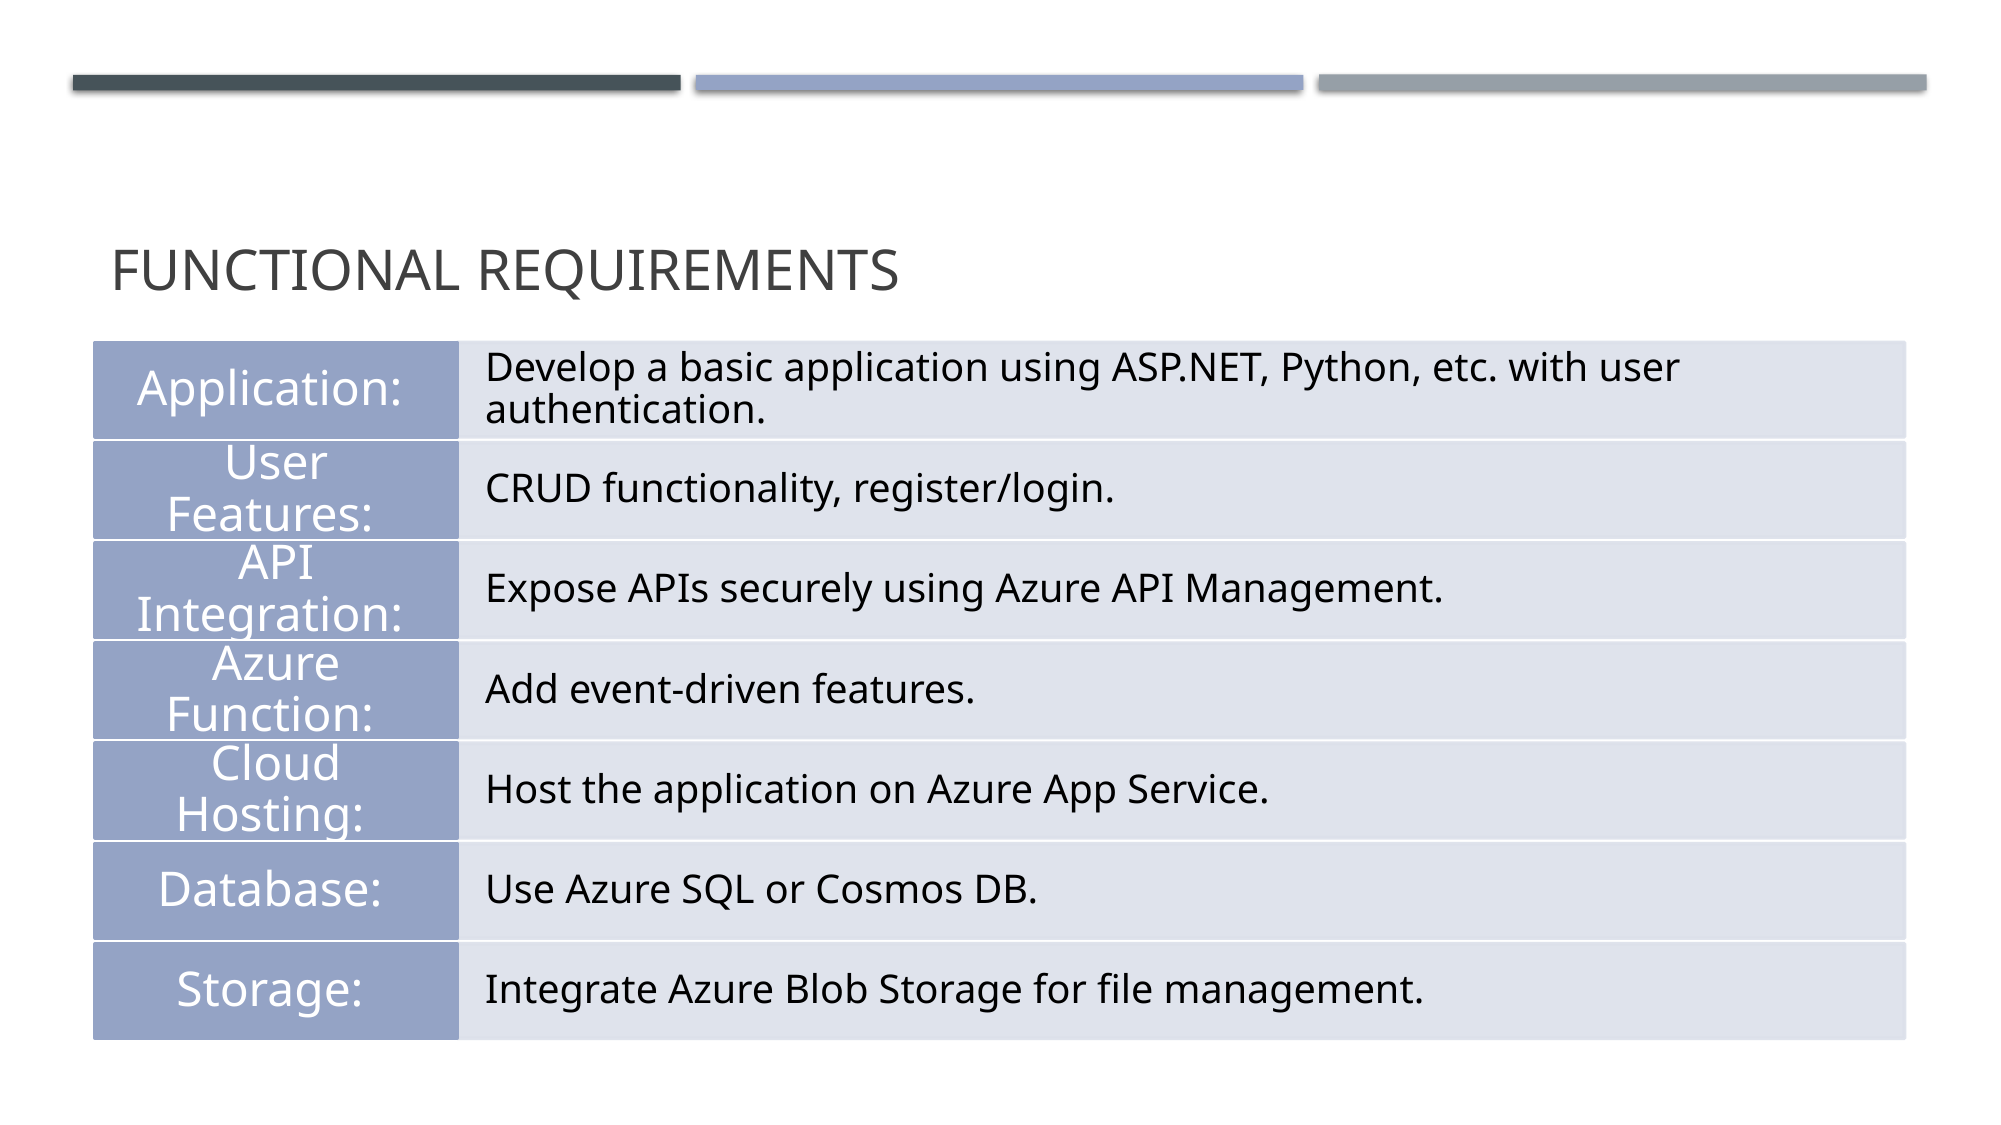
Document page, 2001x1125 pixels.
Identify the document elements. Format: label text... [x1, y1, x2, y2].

title Functional Requirements [95, 115, 1905, 311]
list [94, 341, 1906, 1040]
